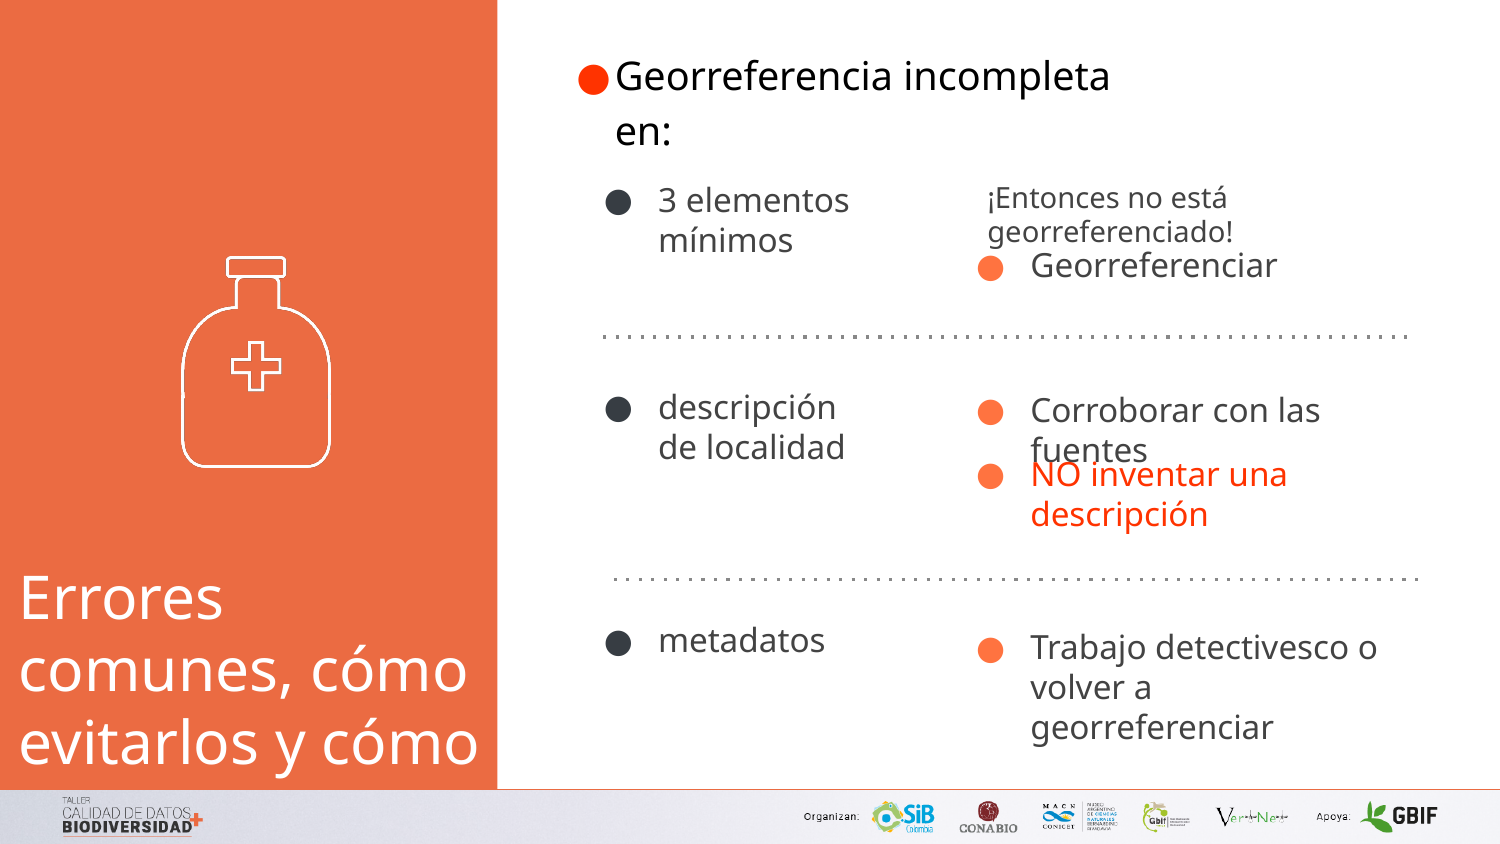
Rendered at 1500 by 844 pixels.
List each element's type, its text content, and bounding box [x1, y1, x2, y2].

text_box 3 elementos mínimos [568, 163, 895, 274]
text_box metadatos [568, 604, 895, 675]
text_box Trabajo detectivesco o volver a georreferenciar [940, 611, 1416, 762]
text_box Corroborar con las fuentes [940, 373, 1451, 484]
text_box NO inventar una descripción [940, 437, 1373, 548]
picture [0, 788, 1500, 844]
text_box Georreferencia incompleta en: [552, 29, 1177, 131]
text_box Errores comunes, cómo evitarlos y cómo repararlos [7, 553, 505, 787]
picture [181, 256, 331, 468]
text_box Georreferenciar [940, 229, 1314, 300]
text_box descripción de localidad [568, 371, 895, 481]
text_box ¡Entonces no está georreferenciado! [972, 163, 1470, 264]
text_box [0, 0, 498, 787]
